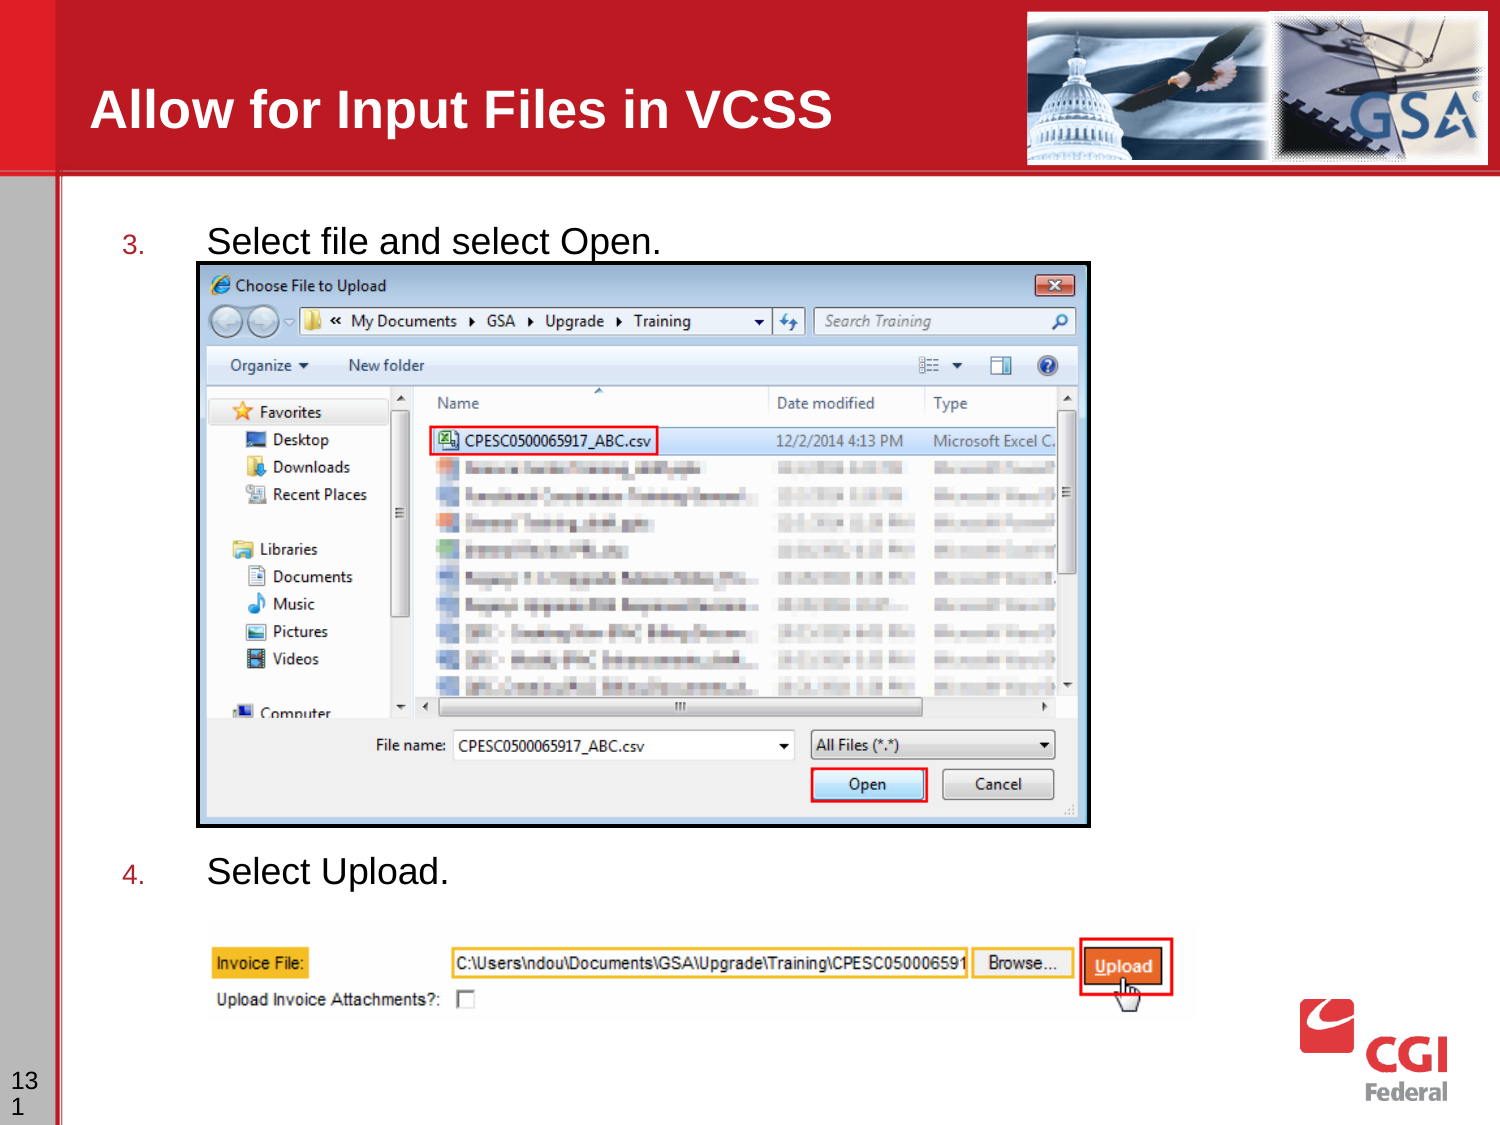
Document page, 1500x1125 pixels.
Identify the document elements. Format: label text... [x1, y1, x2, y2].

title Allow for Input Files in VCSS [74, 54, 1286, 147]
picture [1300, 999, 1447, 1101]
slide_number 131 [0, 1024, 59, 1103]
picture [0, 0, 1500, 1125]
picture [199, 264, 1088, 825]
list Select file and select Open. Select Upload. [107, 209, 1458, 952]
picture [209, 922, 1197, 1020]
